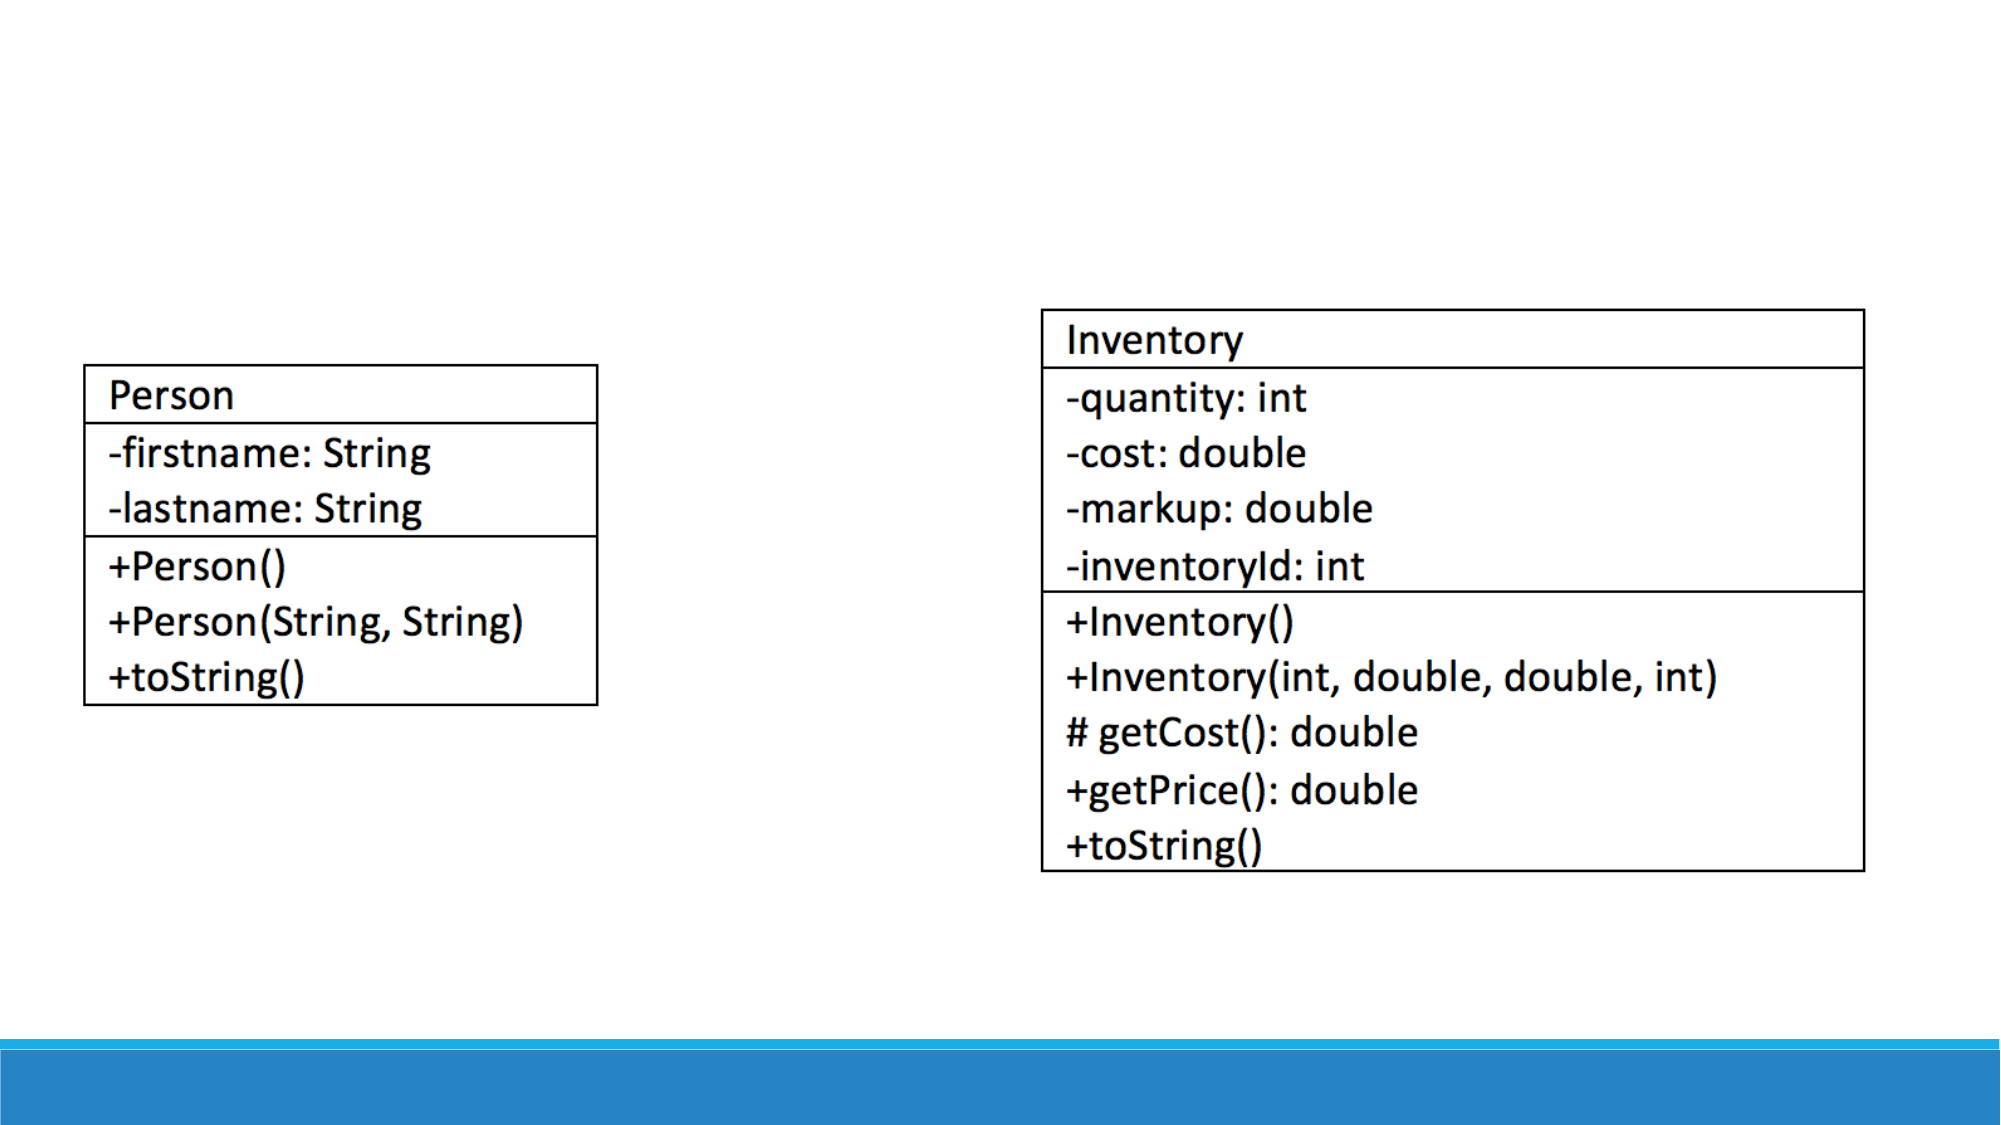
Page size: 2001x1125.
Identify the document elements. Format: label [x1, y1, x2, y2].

list [33, 270, 2000, 906]
